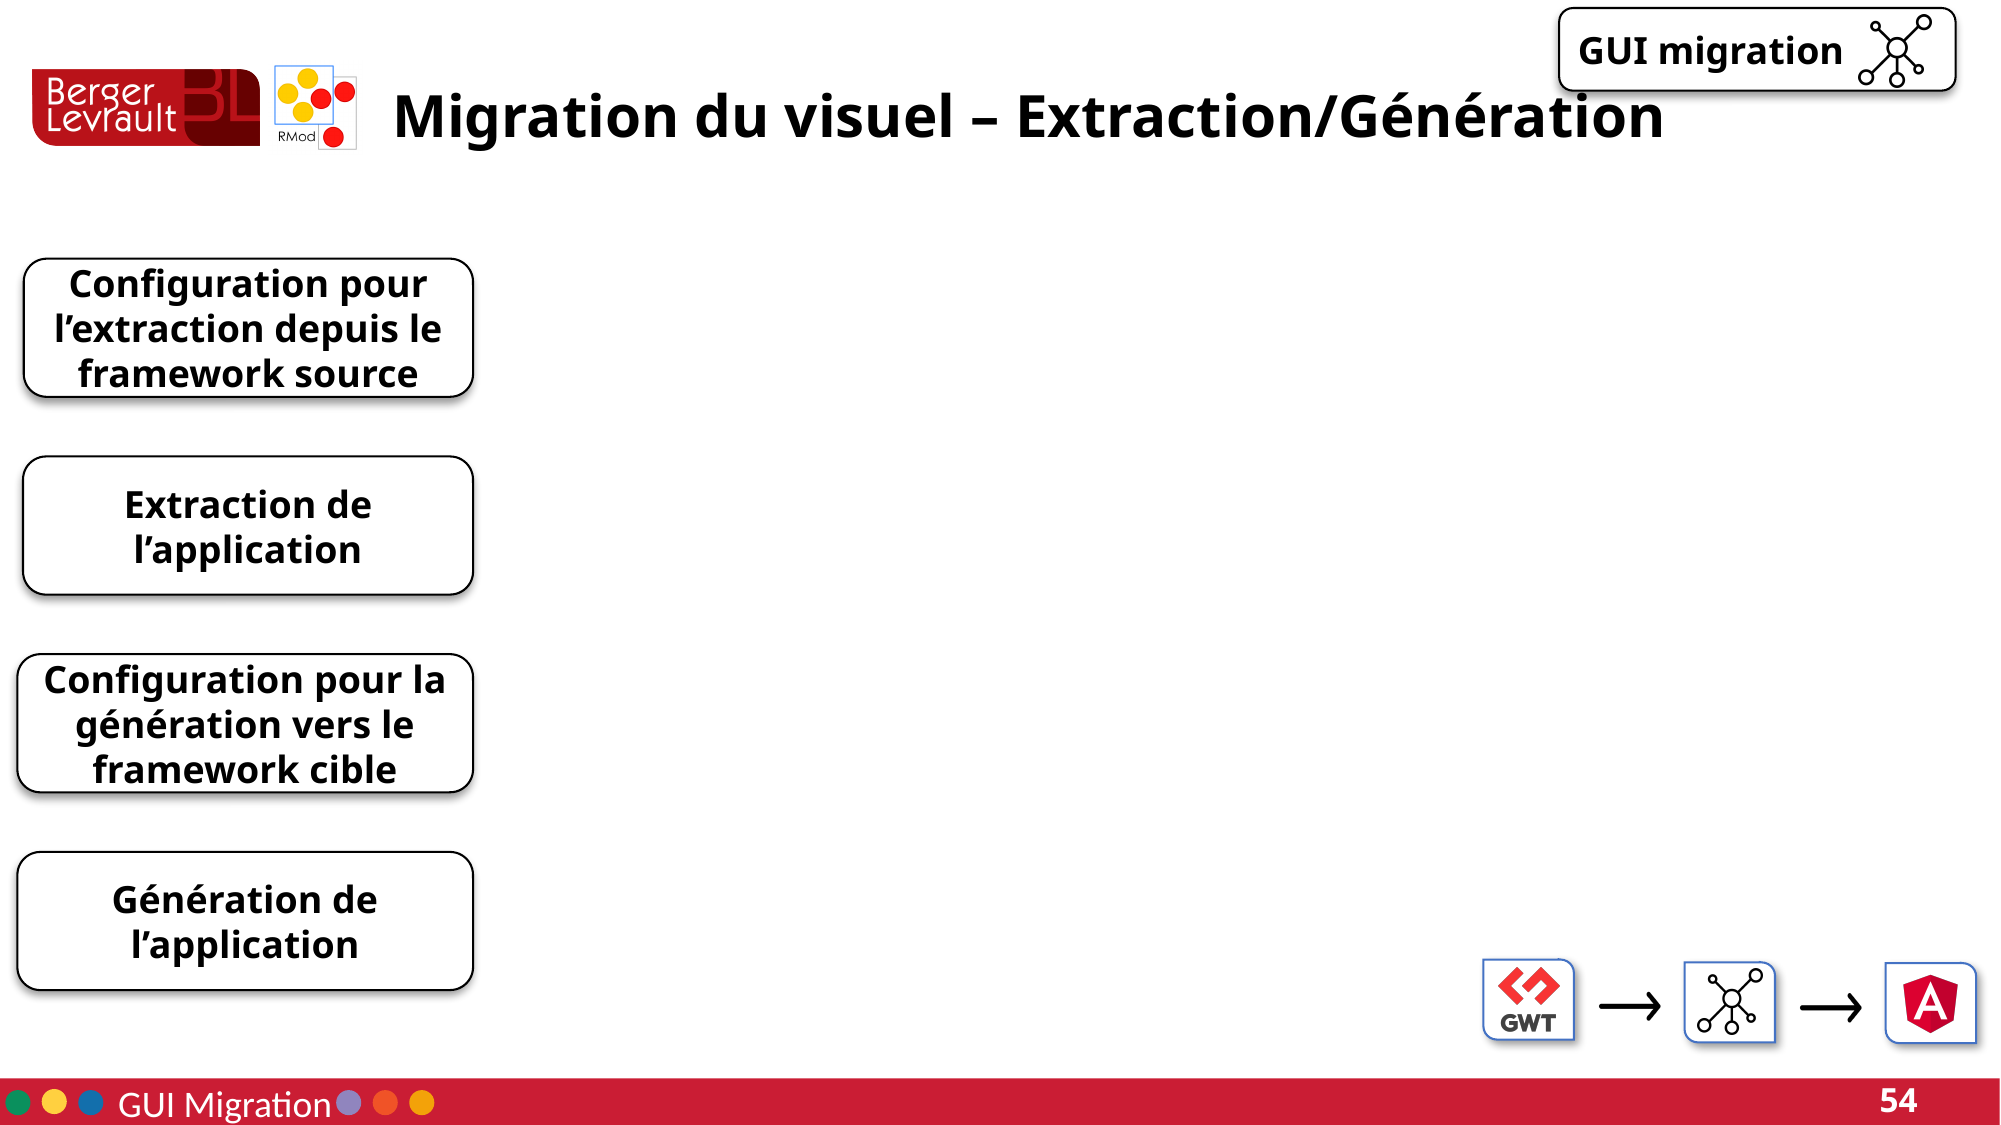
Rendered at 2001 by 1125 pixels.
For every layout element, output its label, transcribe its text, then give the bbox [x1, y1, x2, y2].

text_box [77, 1089, 103, 1117]
text_box [408, 1089, 436, 1117]
text_box [41, 1088, 67, 1115]
picture [268, 60, 363, 155]
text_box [1885, 963, 1977, 1044]
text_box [1684, 962, 1776, 1043]
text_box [1483, 959, 1574, 1040]
picture [32, 69, 260, 146]
text_box GUI Migration [103, 1072, 398, 1125]
picture [1588, 966, 1671, 1047]
text_box [4, 1089, 32, 1117]
picture [1789, 967, 1872, 1049]
text_box Configuration pour la génération vers le framework cible [16, 653, 475, 794]
slide_number 54 [1832, 1078, 1965, 1125]
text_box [1559, 7, 1956, 91]
text_box Extraction de l’application [21, 455, 475, 596]
text_box Génération de l’application [16, 850, 475, 992]
title Migration du visuel – Extraction/Génération [377, 79, 1906, 183]
text_box Configuration pour l’extraction depuis le framework source [22, 257, 475, 398]
